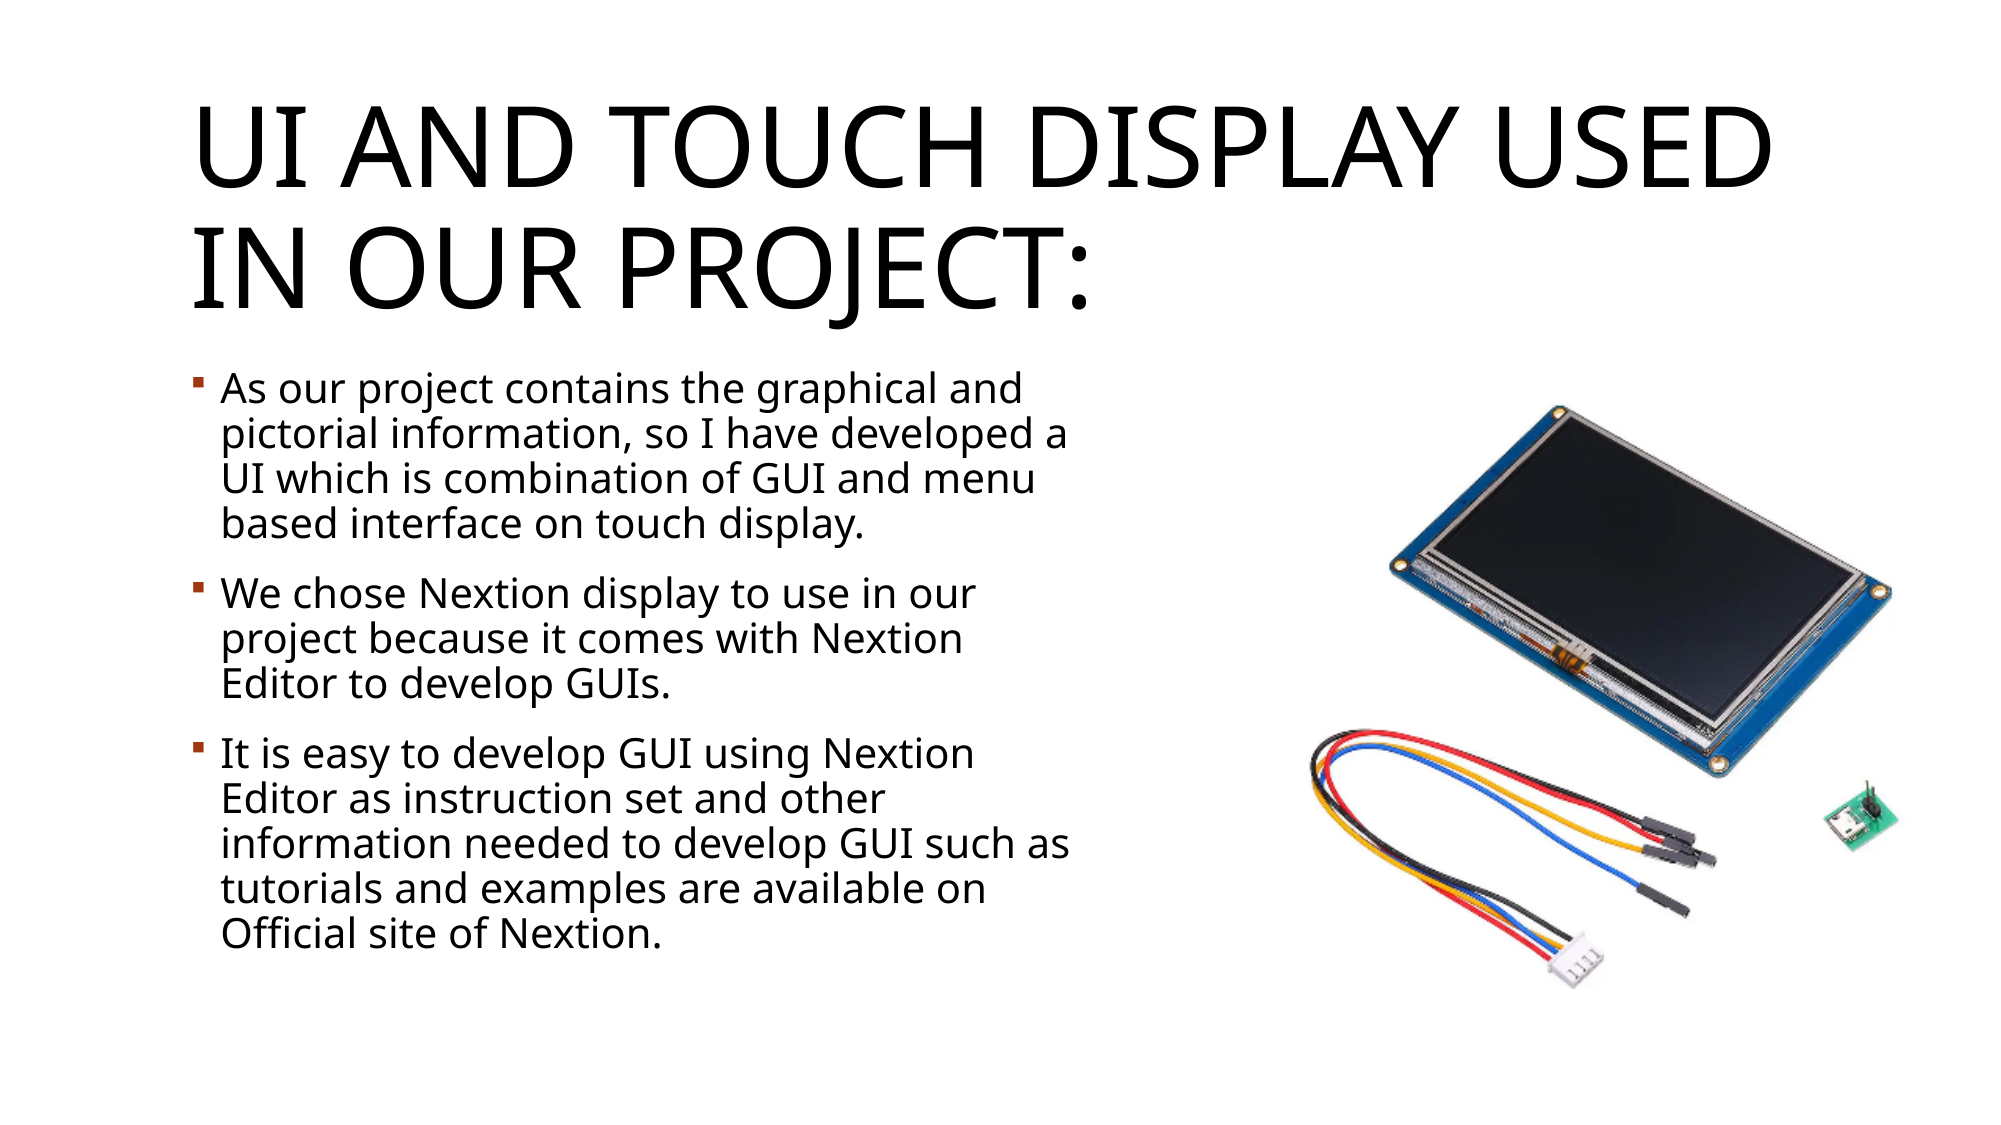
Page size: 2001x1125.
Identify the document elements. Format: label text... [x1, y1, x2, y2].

list As our project contains the graphical and pictorial information, so I have developed a UI which is combination of GUI and menu based interface on touch display. We chose Nextion display to use in our project because it comes with Nextion Editor to develop GUIs. It is easy to develop GUI using Nextion Editor as instruction set and other information needed to develop GUI such as tutorials and examples are available on Official site of Nextion. [175, 360, 1100, 1013]
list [1253, 363, 1941, 986]
title UI and touch display used in our project: [175, 79, 1826, 344]
picture [1249, 359, 1942, 989]
